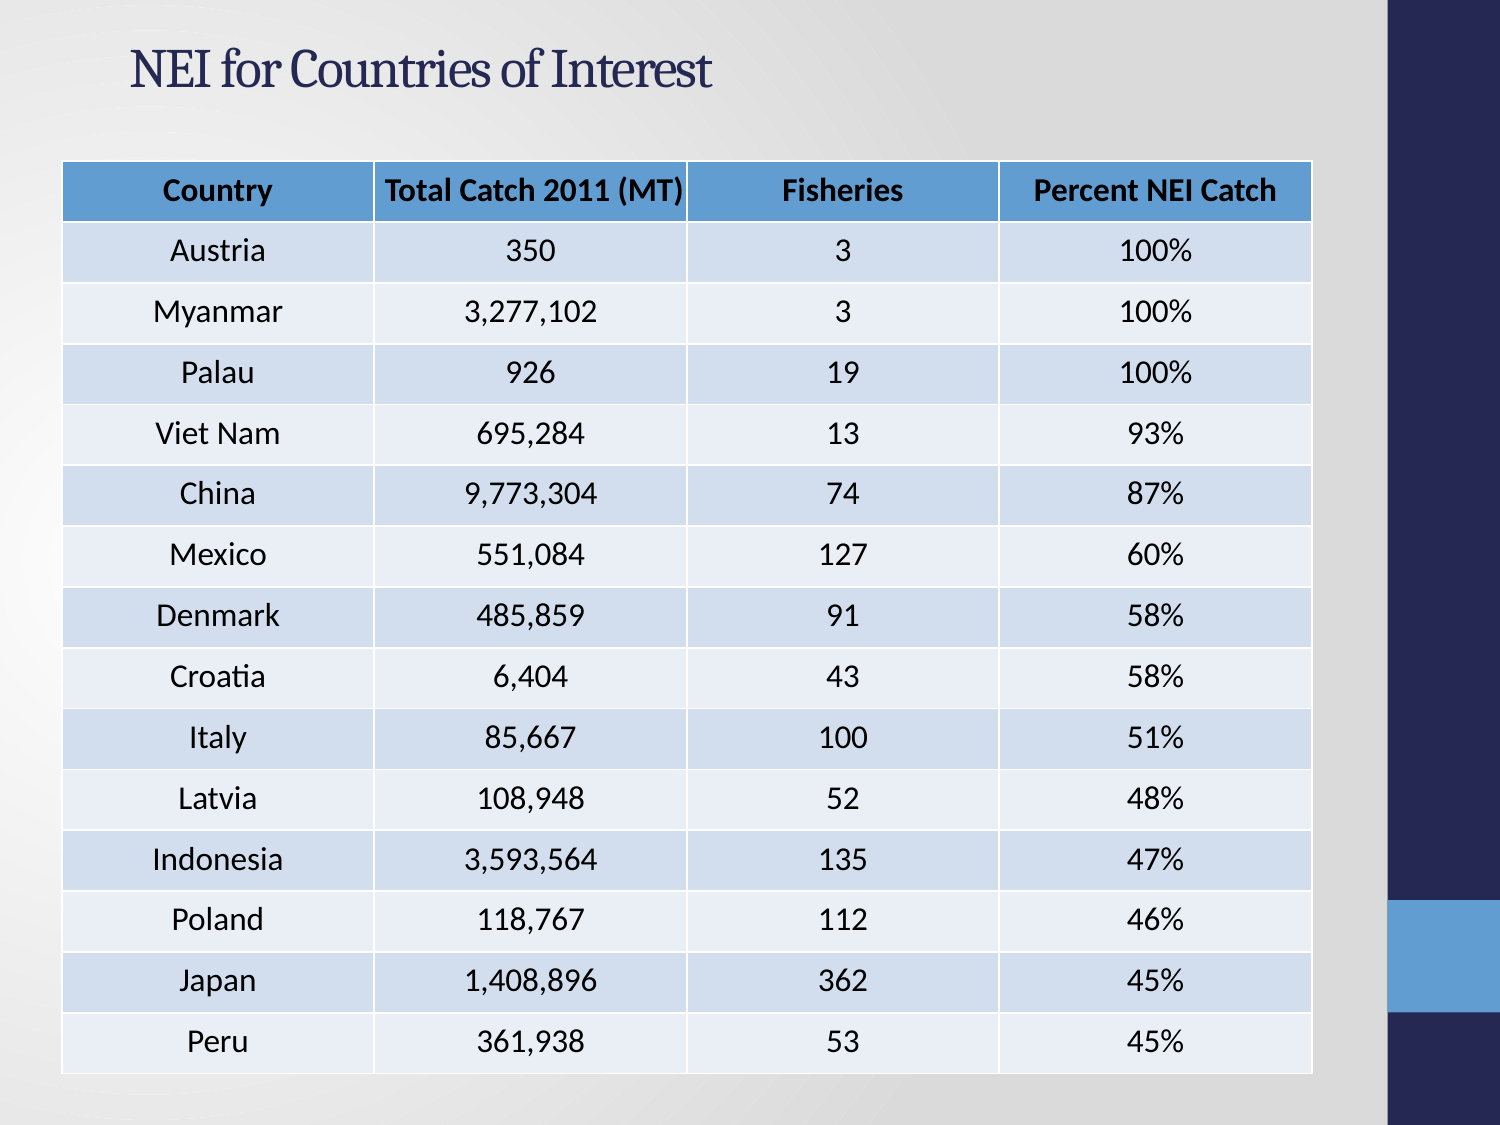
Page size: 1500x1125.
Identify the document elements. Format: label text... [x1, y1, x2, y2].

title NEI for Countries of Interest [114, 24, 1365, 107]
table_cell 43 [688, 649, 998, 708]
table_cell 3 [688, 284, 998, 343]
table_cell 926 [375, 345, 686, 404]
table_cell Mexico [63, 527, 373, 586]
table_cell 1,408,896 [375, 953, 686, 1012]
table_cell 85,667 [375, 709, 686, 769]
table_cell 58% [1000, 649, 1311, 708]
table_cell Italy [63, 709, 373, 769]
table_cell 100% [1000, 345, 1311, 404]
table_cell 108,948 [375, 770, 686, 829]
table_cell 127 [688, 527, 998, 586]
table_cell 58% [1000, 588, 1311, 647]
table_cell Poland [63, 892, 373, 951]
table_cell 87% [1000, 466, 1311, 525]
table_cell 47% [1000, 831, 1311, 890]
table_cell 45% [1000, 1014, 1311, 1073]
table_cell 3 [688, 223, 998, 282]
table_header Country [63, 162, 373, 221]
table_cell 118,767 [375, 892, 686, 951]
table_cell 74 [688, 466, 998, 525]
table_cell 13 [688, 405, 998, 464]
table_cell 485,859 [375, 588, 686, 647]
table_cell 9,773,304 [375, 466, 686, 525]
table_cell Myanmar [63, 284, 373, 343]
table_cell 60% [1000, 527, 1311, 586]
table_cell 551,084 [375, 527, 686, 586]
table_cell Denmark [63, 588, 373, 647]
table_cell Palau [63, 345, 373, 404]
table_cell 52 [688, 770, 998, 829]
table_cell Japan [63, 953, 373, 1012]
table_header Fisheries [688, 162, 998, 221]
table_cell Austria [63, 223, 373, 282]
table_cell 3,277,102 [375, 284, 686, 343]
table_cell 362 [688, 953, 998, 1012]
table_header Percent NEI Catch [1000, 162, 1311, 221]
table_cell 100% [1000, 223, 1311, 282]
table_cell 3,593,564 [375, 831, 686, 890]
table_cell 100% [1000, 284, 1311, 343]
table_cell 46% [1000, 892, 1311, 951]
table_cell 100 [688, 709, 998, 769]
table_cell 53 [688, 1014, 998, 1073]
table_cell 695,284 [375, 405, 686, 464]
table_header Total Catch 2011 (MT) [375, 162, 686, 221]
table_cell 91 [688, 588, 998, 647]
table_cell 45% [1000, 953, 1311, 1012]
table_cell Latvia [63, 770, 373, 829]
table_cell Viet Nam [63, 405, 373, 464]
table_cell 350 [375, 223, 686, 282]
table_cell 112 [688, 892, 998, 951]
table_cell Croatia [63, 649, 373, 708]
table_cell Peru [63, 1014, 373, 1073]
table_cell China [63, 466, 373, 525]
table_cell 19 [688, 345, 998, 404]
table_cell 6,404 [375, 649, 686, 708]
table_cell 361,938 [375, 1014, 686, 1073]
table_cell Indonesia [63, 831, 373, 890]
table_cell 51% [1000, 709, 1311, 769]
table_cell 135 [688, 831, 998, 890]
table_cell 93% [1000, 405, 1311, 464]
table_cell 48% [1000, 770, 1311, 829]
